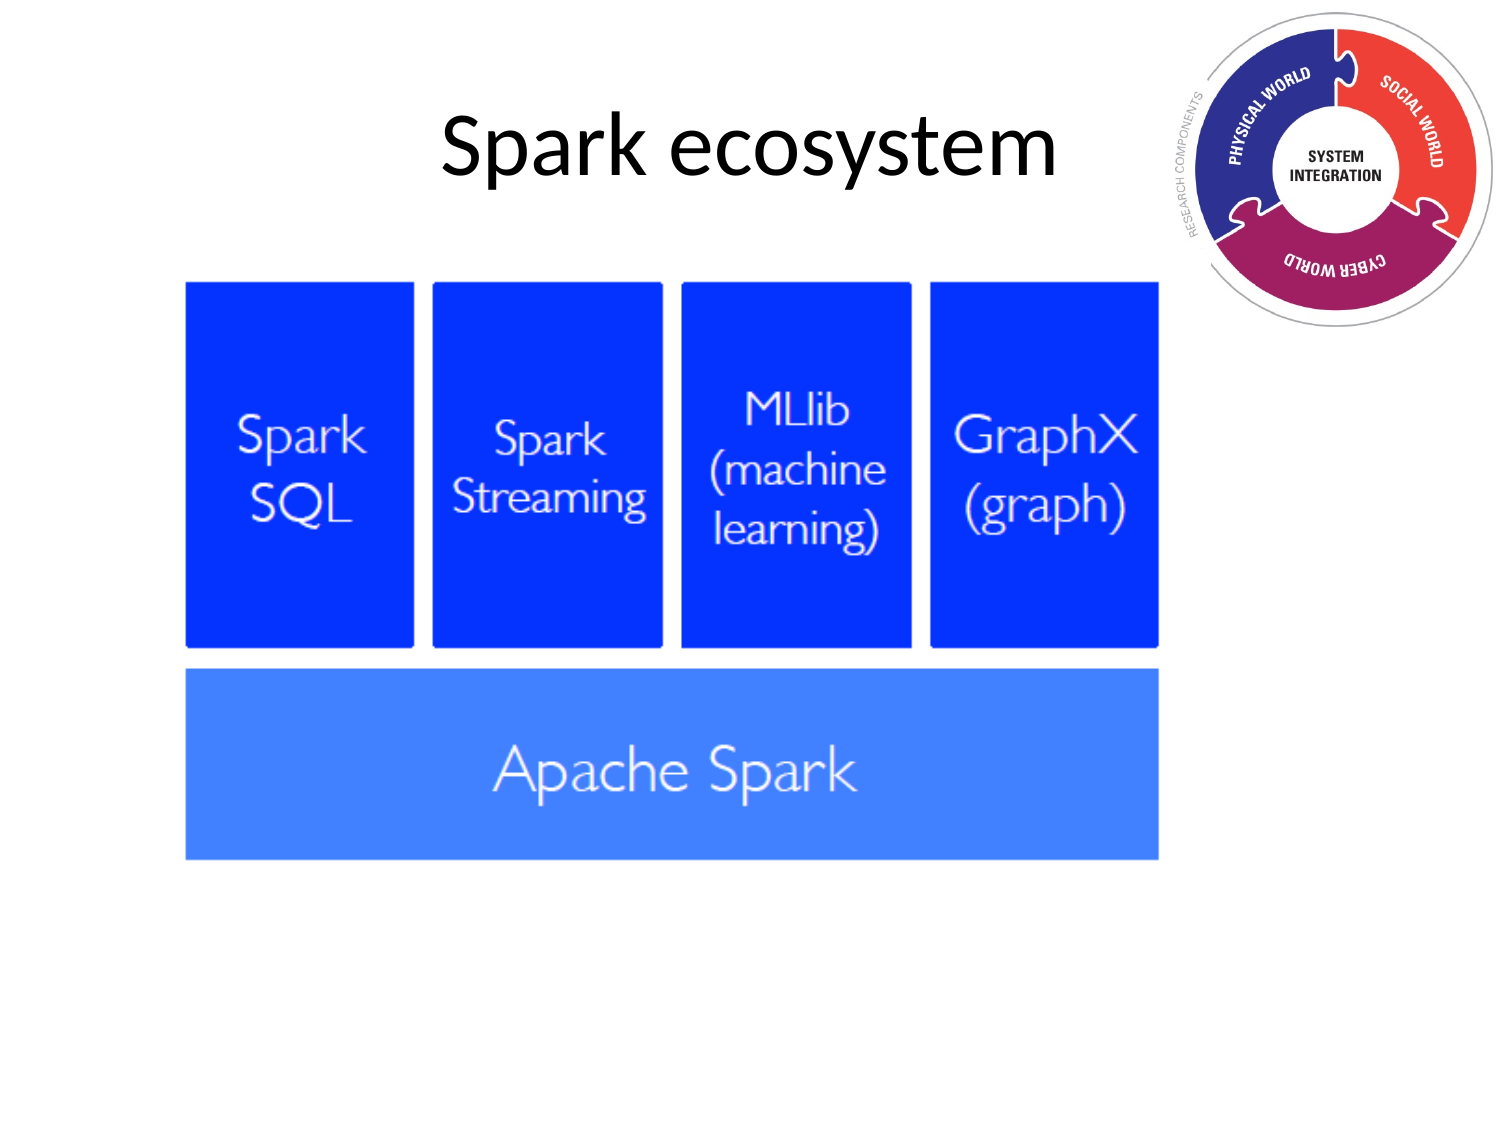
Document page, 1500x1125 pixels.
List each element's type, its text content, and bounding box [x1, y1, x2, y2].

picture [1175, 12, 1493, 327]
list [162, 249, 1212, 903]
title Spark ecosystem [75, 45, 1425, 233]
